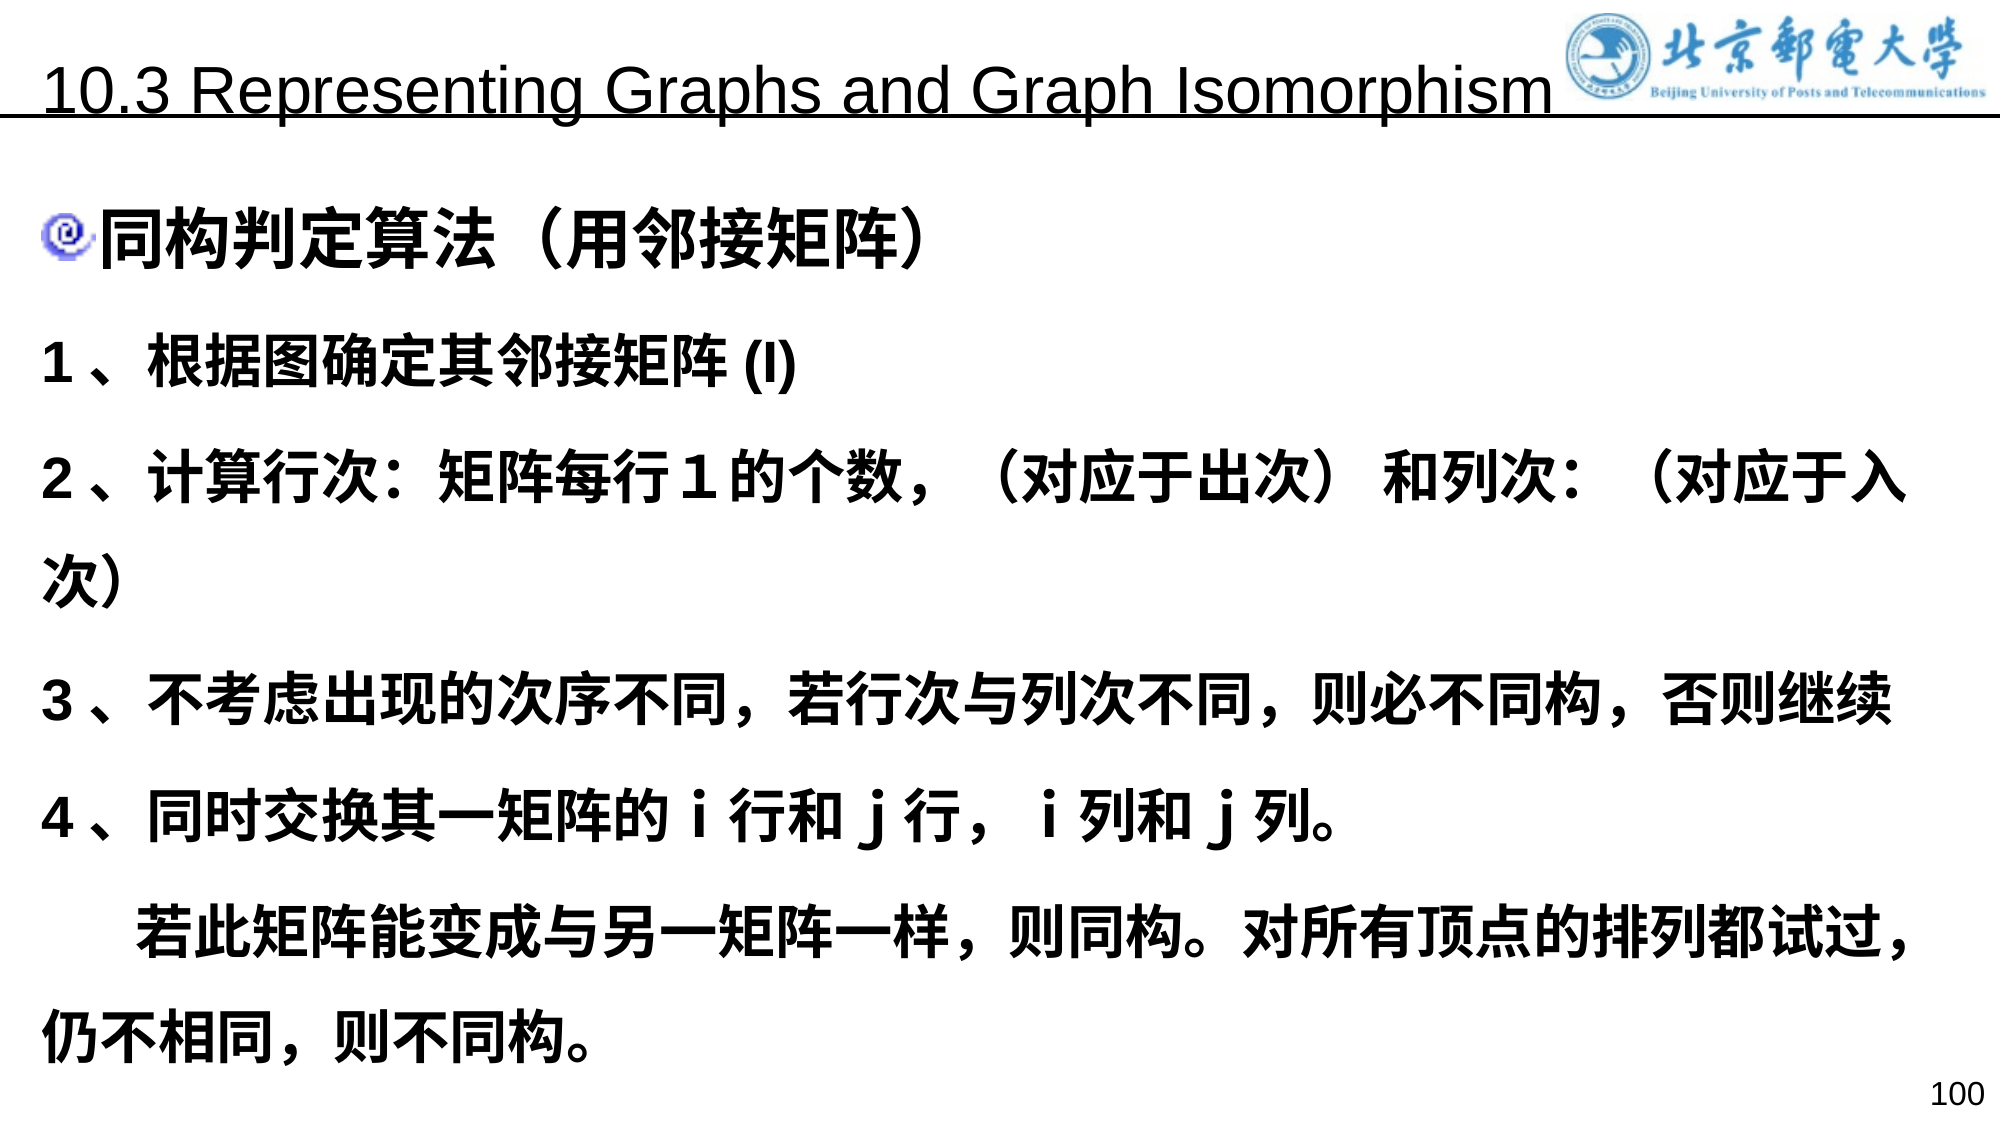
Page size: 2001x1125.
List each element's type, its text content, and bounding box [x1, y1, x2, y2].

picture [41, 213, 96, 261]
text_box 10.3 Representing Graphs and Graph Isomorphism [27, 0, 2000, 135]
text_box 同构判定算法（用邻接矩阵） 1、根据图确定其邻接矩阵(I) 2、计算行次：矩阵每行１的个数，（对应于出次） 和列次：（对应于入次） 3、不考虑出现的次序不同，若行次与列次不同，则必不同构，否则继续 4、同时交换其一矩阵的ｉ行和ｊ行，ｉ列和ｊ列。 若此矩阵能变成与另一矩阵一样，则同构。对所有顶点的排列都试过，仍不相同，则不同构。 [27, 149, 2000, 1078]
